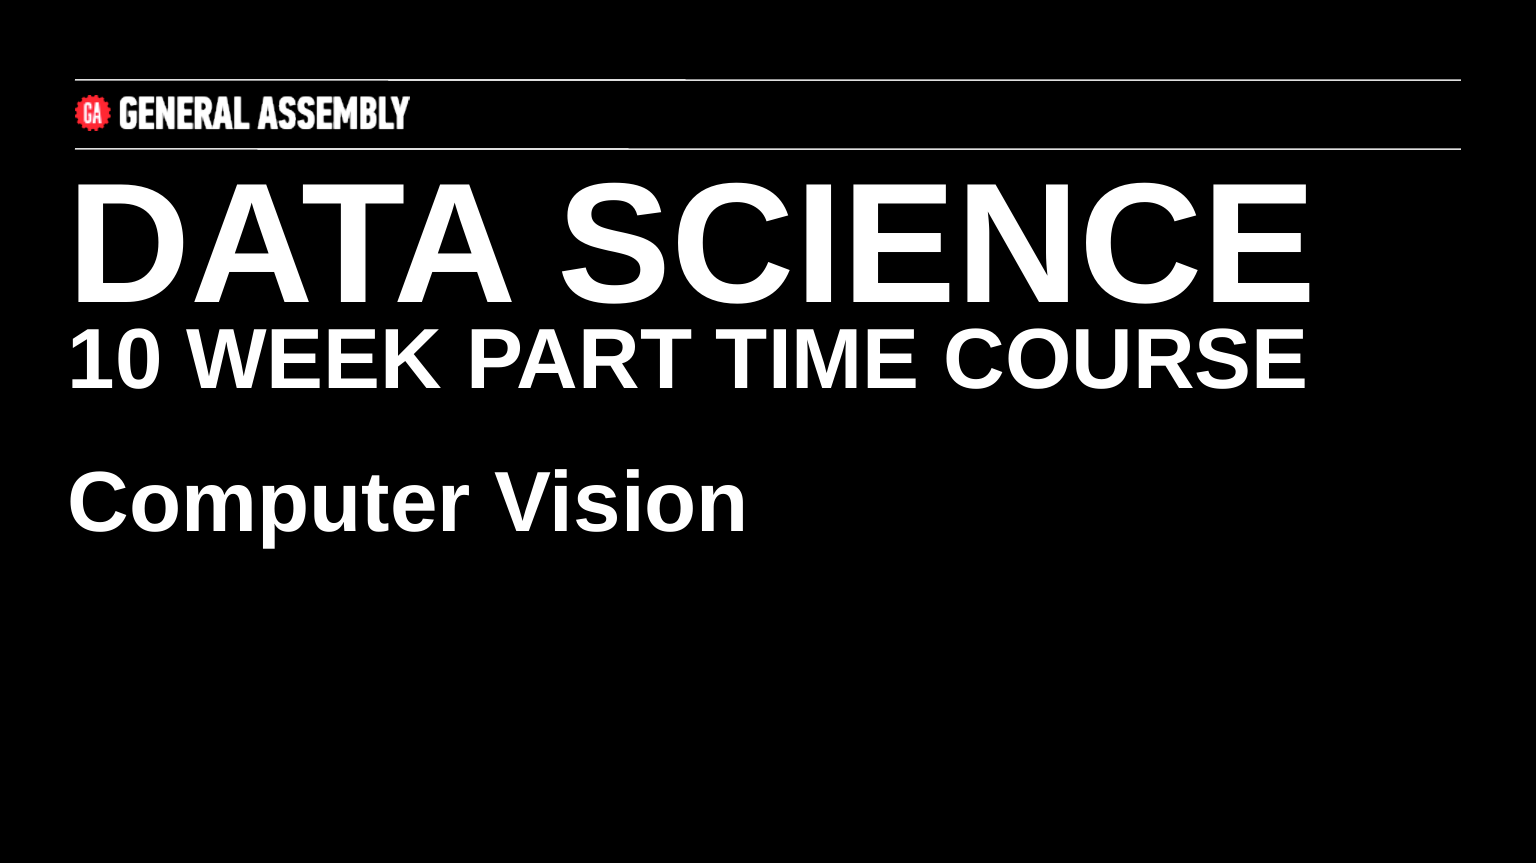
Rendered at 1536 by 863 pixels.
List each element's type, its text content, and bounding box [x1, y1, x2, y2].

title DATA SCIENCE 10 WEEK PART TIME COURSE Computer Vision [67, 187, 1458, 676]
picture [74, 94, 410, 132]
